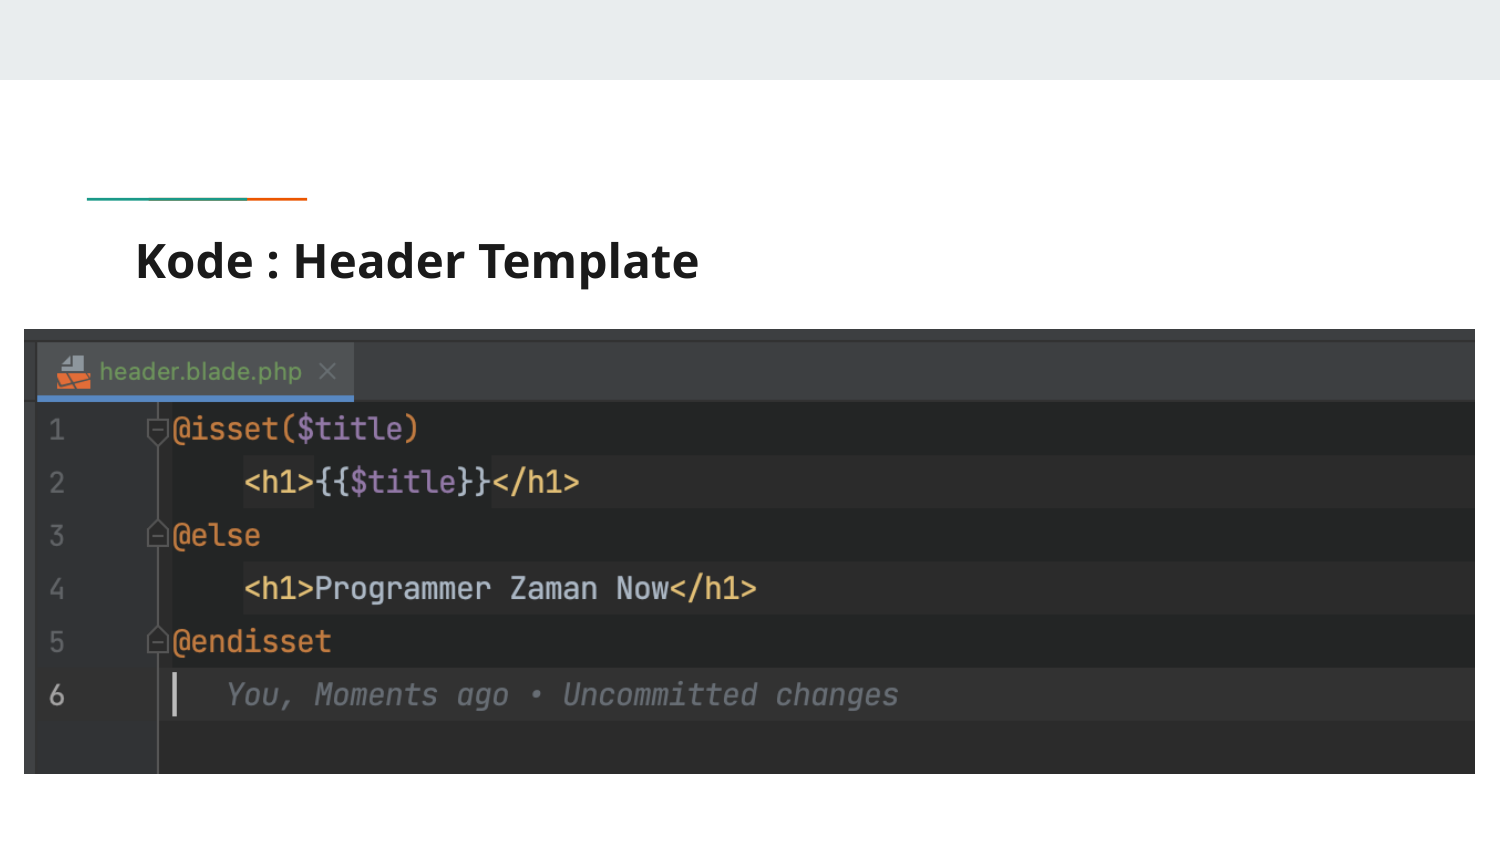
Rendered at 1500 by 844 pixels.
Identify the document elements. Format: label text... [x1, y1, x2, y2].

title Kode : Header Template [119, 216, 1381, 305]
picture [24, 328, 1476, 775]
